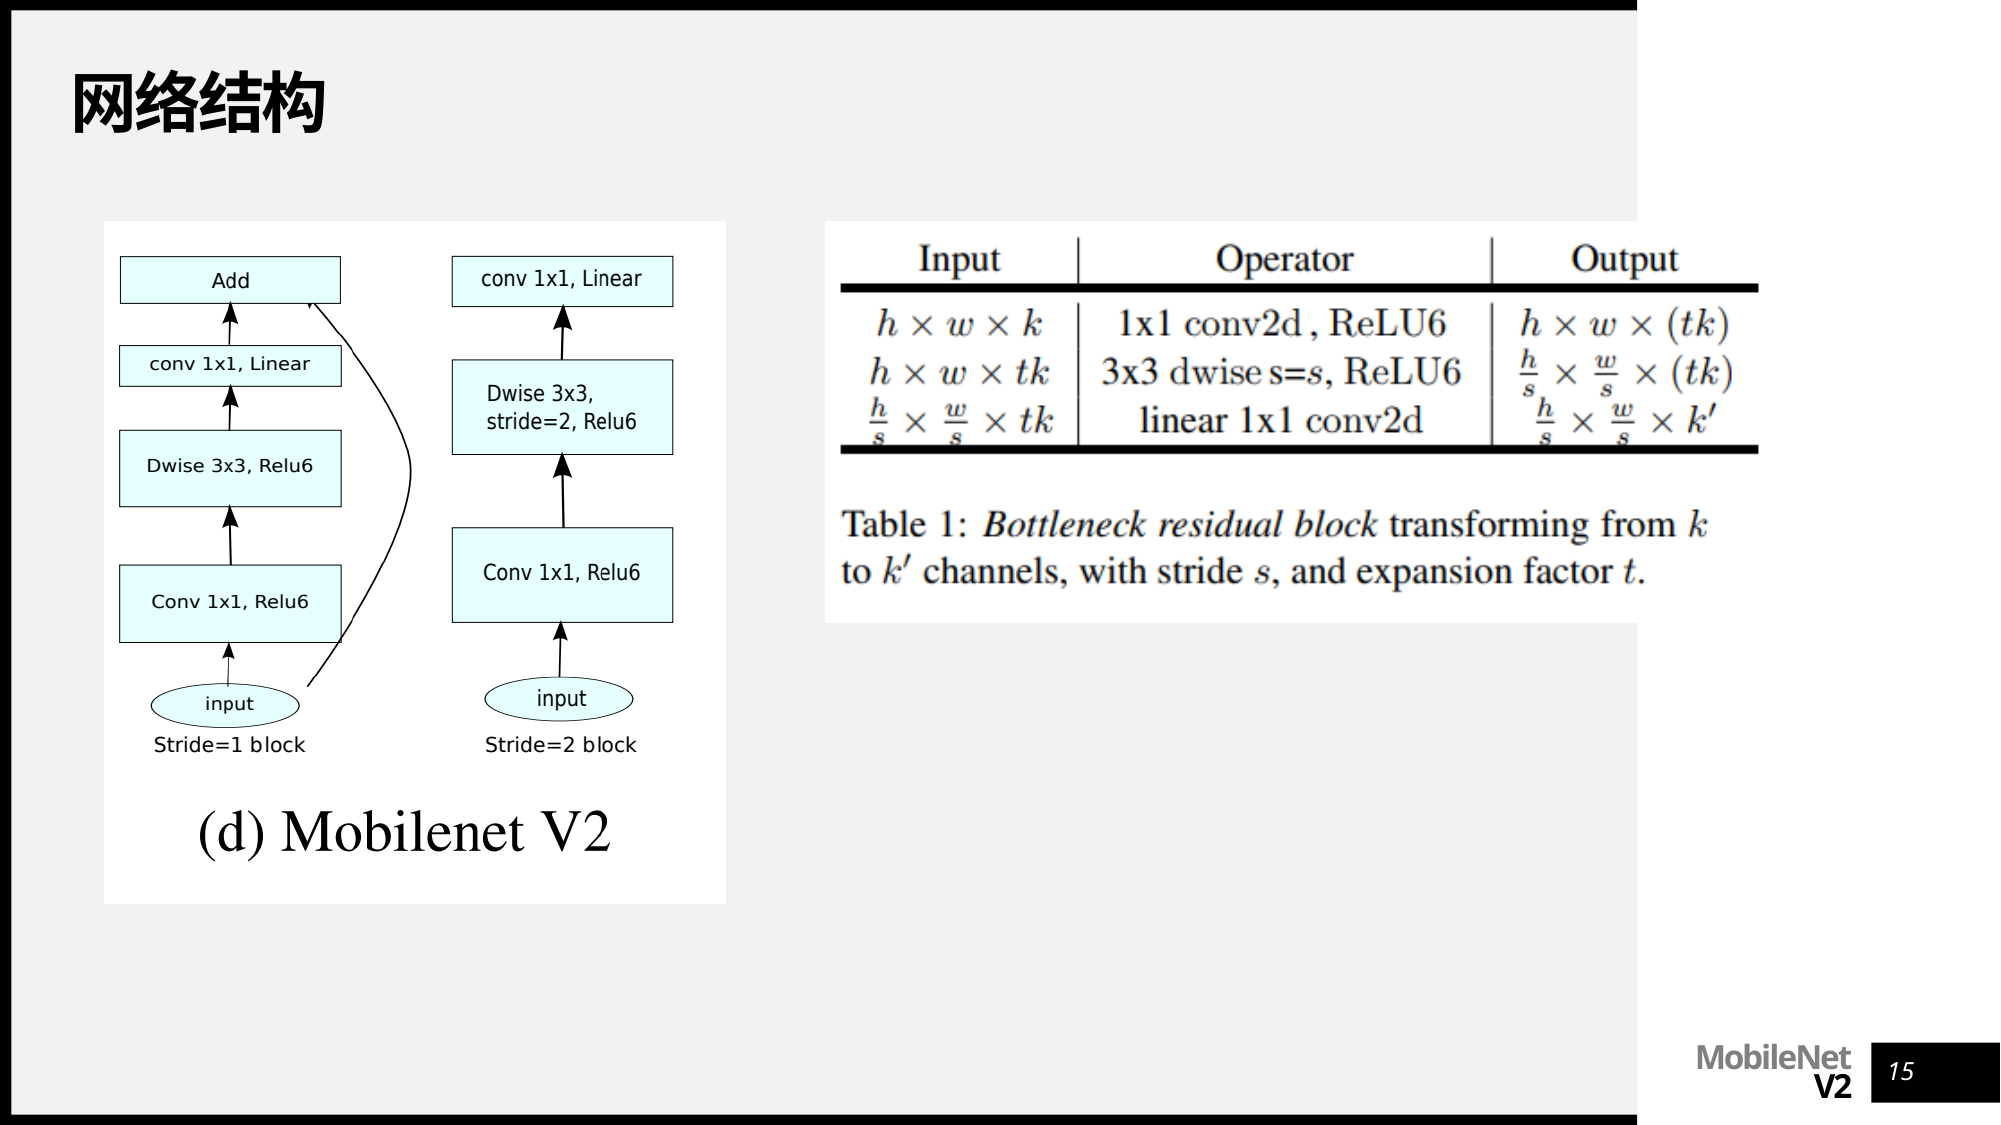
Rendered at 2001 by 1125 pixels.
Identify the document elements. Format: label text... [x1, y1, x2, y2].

picture [104, 221, 726, 904]
title 网络结构 [70, 70, 1580, 142]
slide_number 15 [1877, 1050, 1924, 1096]
picture [825, 221, 1800, 623]
